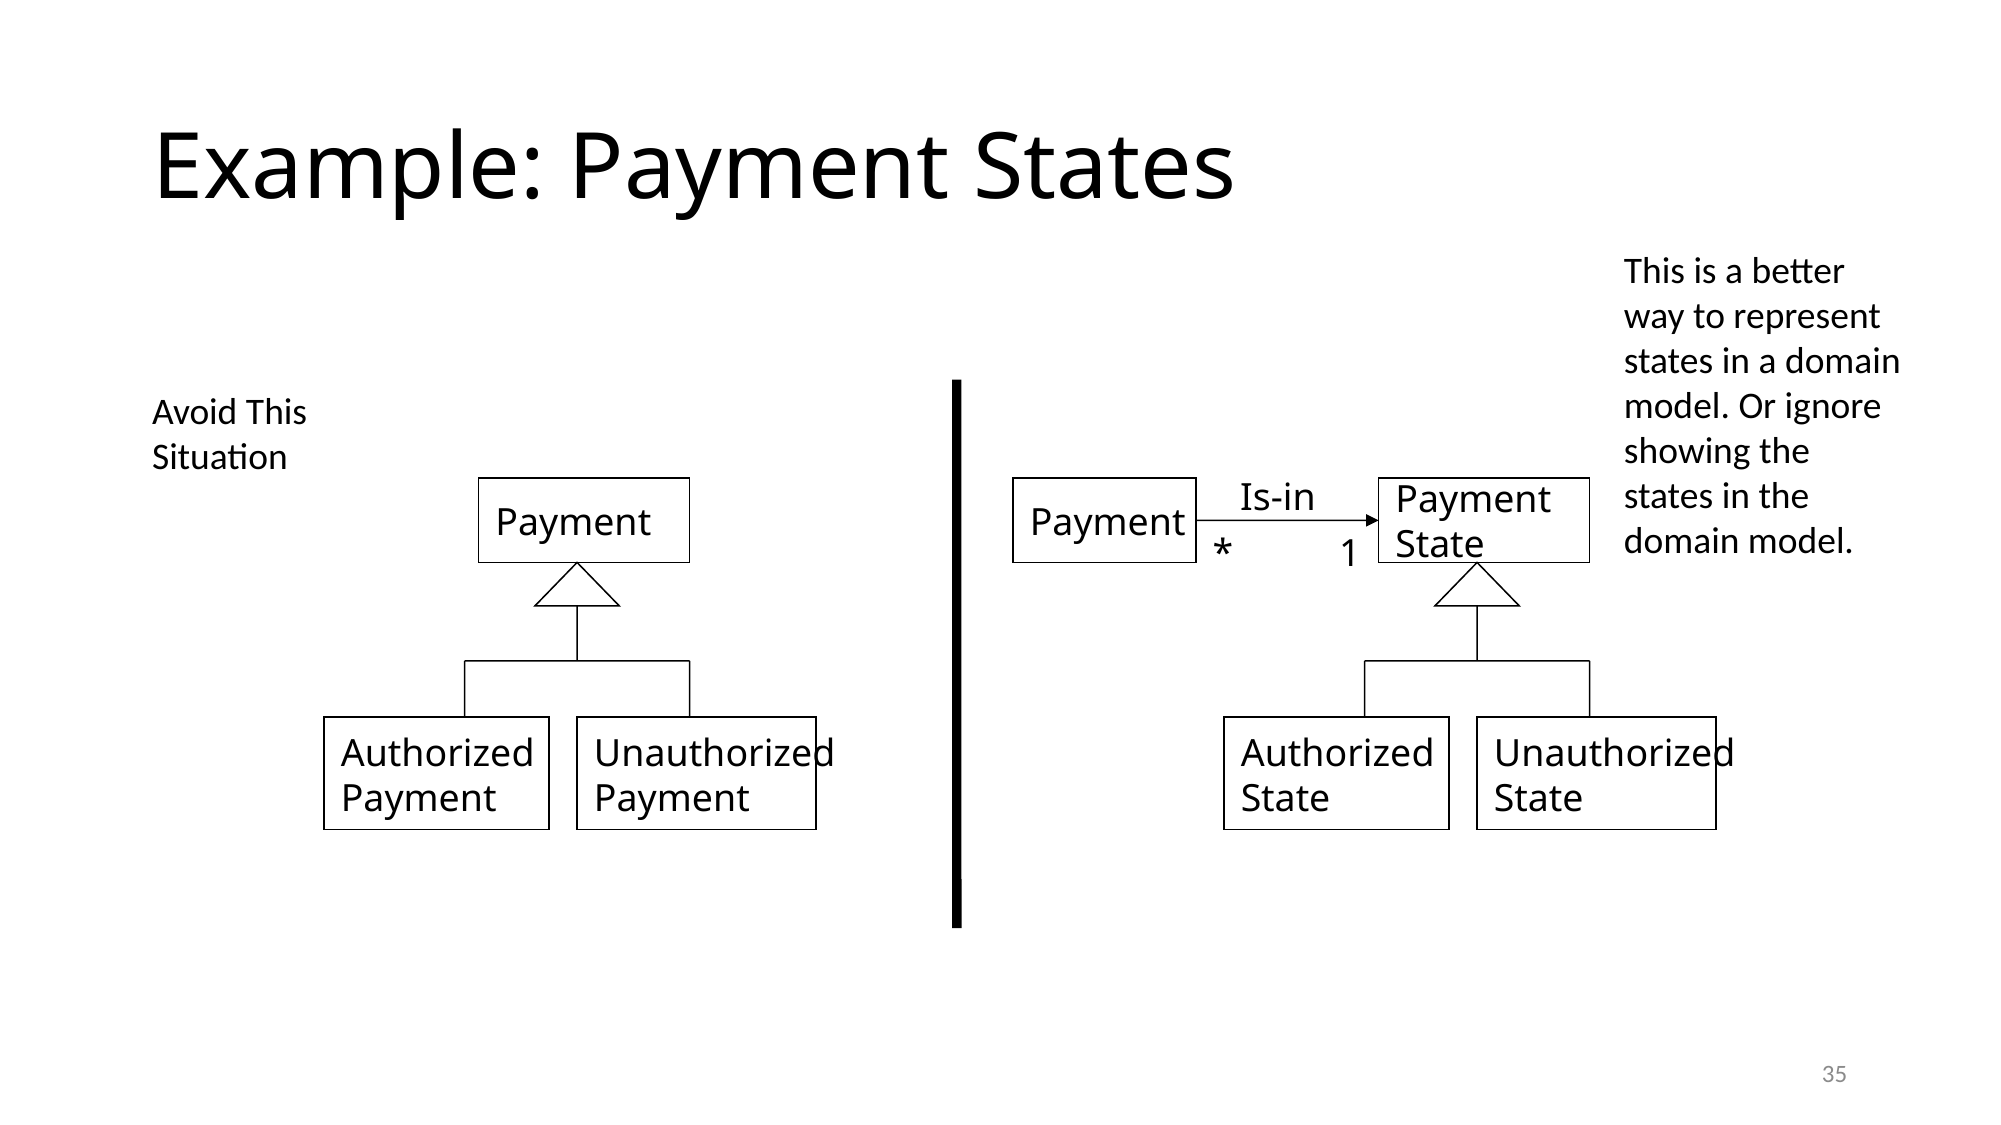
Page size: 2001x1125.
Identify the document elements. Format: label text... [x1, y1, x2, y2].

text_box [1195, 514, 1378, 527]
text_box * [1195, 521, 1251, 583]
text_box Payment [1012, 478, 1196, 563]
text_box [534, 563, 620, 606]
text_box Is-in [1223, 521, 1333, 526]
text_box This is a better way to represent states in a domain model. Or ignore showing the states in the domain model. [1609, 238, 1923, 569]
text_box Avoid This Situation [137, 379, 451, 485]
text_box [1434, 562, 1520, 606]
text_box Payment State [1378, 478, 1590, 563]
text_box Unauthorized Payment [577, 717, 817, 830]
text_box Is-in [1223, 463, 1333, 520]
title Example: Payment States [137, 59, 1863, 278]
slide_number 35 [1412, 1042, 1863, 1103]
text_box Authorized State [1223, 717, 1449, 830]
text_box Unauthorized State [1477, 717, 1717, 830]
text_box Authorized Payment [323, 717, 549, 830]
text_box 1 [1322, 521, 1378, 583]
text_box Payment [478, 478, 690, 563]
